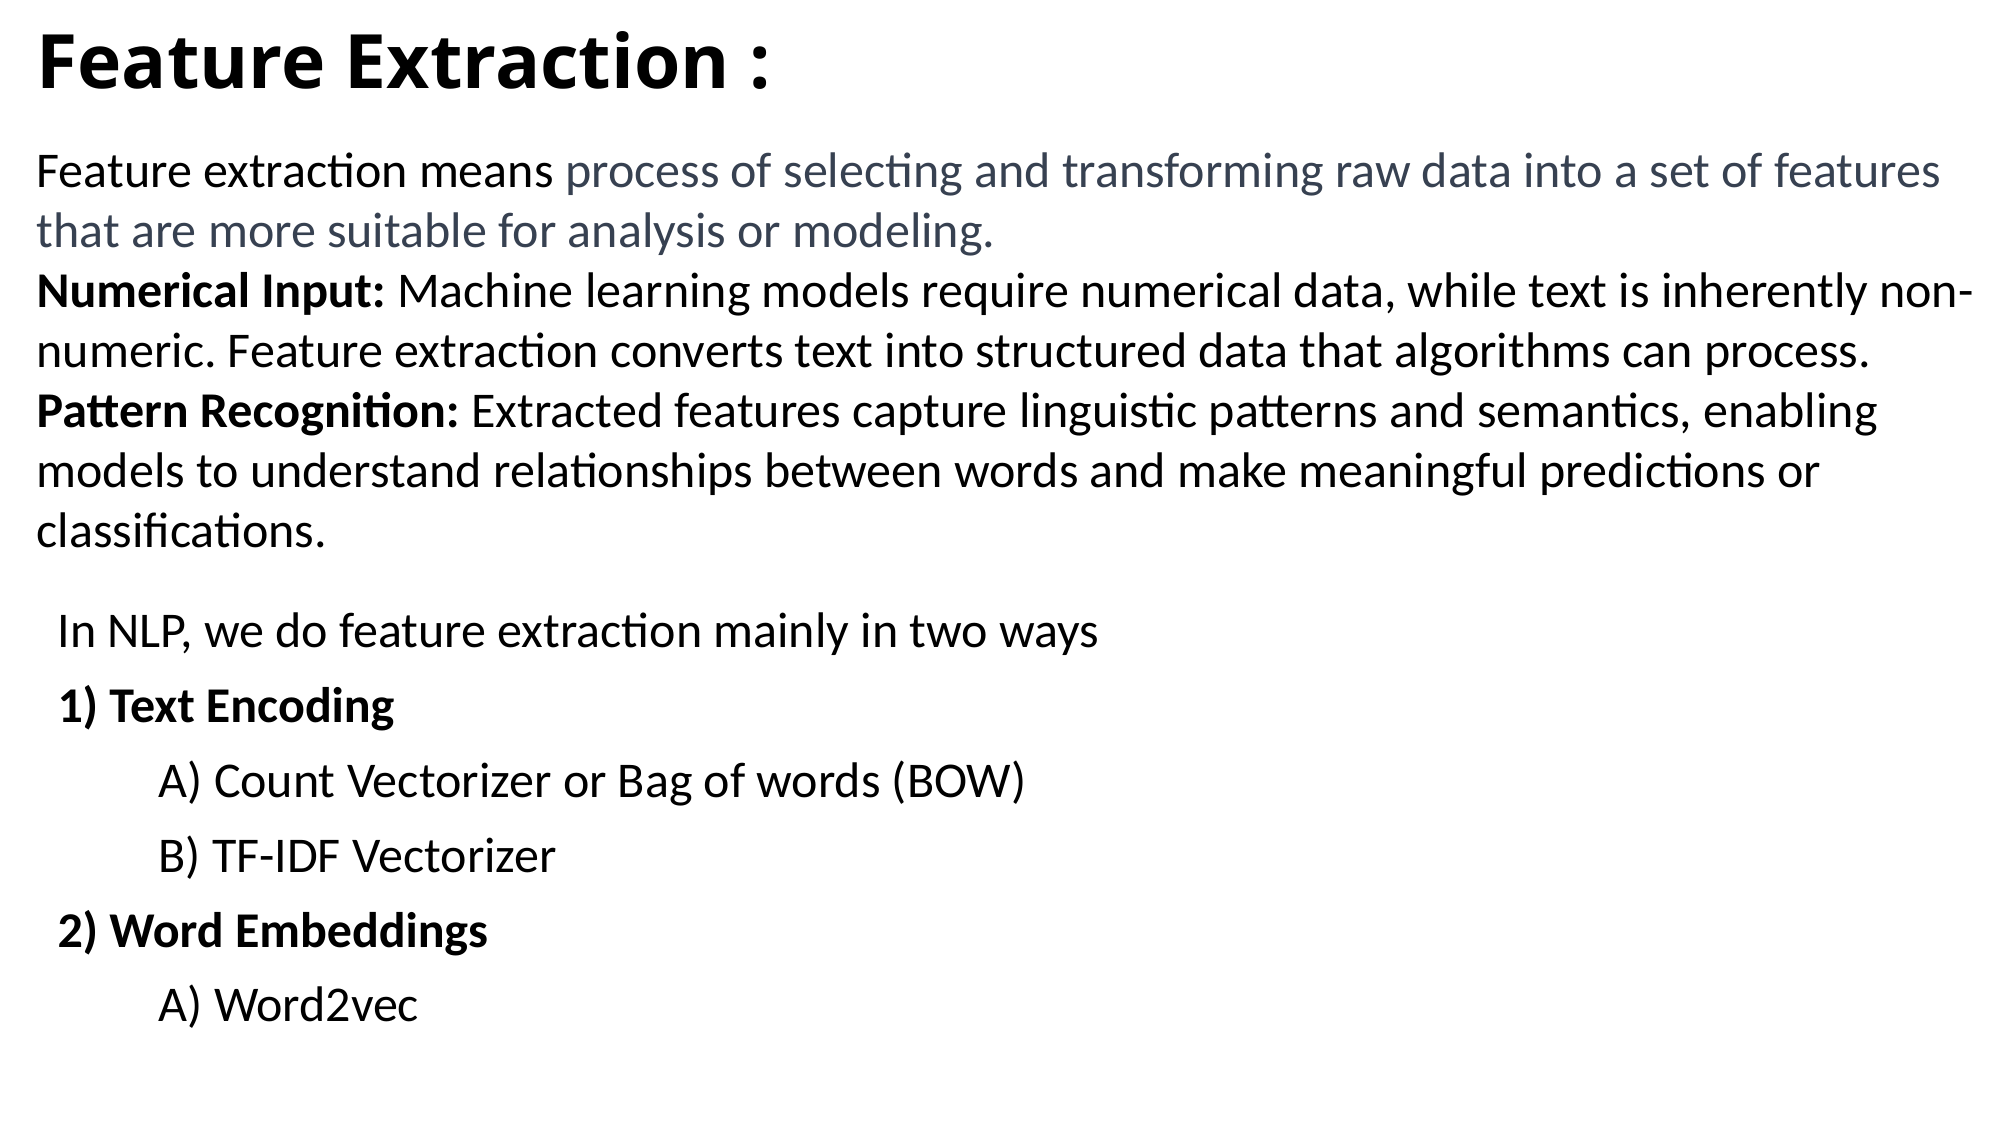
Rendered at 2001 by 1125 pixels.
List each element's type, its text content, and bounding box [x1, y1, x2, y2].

list In NLP, we do feature extraction mainly in two ways 1) Text Encoding A) Count Vectorizer or Bag of words (BOW) B) TF-IDF Vectorizer 2) Word Embeddings A) Word2vec [42, 597, 1746, 1125]
text_box Feature extraction means process of selecting and transforming raw data into a set of features that are more suitable for analysis or modeling. Numerical Input: Machine learning models require numerical data, while text is inherently non-numeric. Feature extraction converts text into structured data that algorithms can process. Pattern Recognition: Extracted features capture linguistic patterns and semantics, enabling models to understand relationships between words and make meaningful predictions or classifications. [21, 130, 2000, 566]
title Feature Extraction : [21, 0, 1747, 130]
